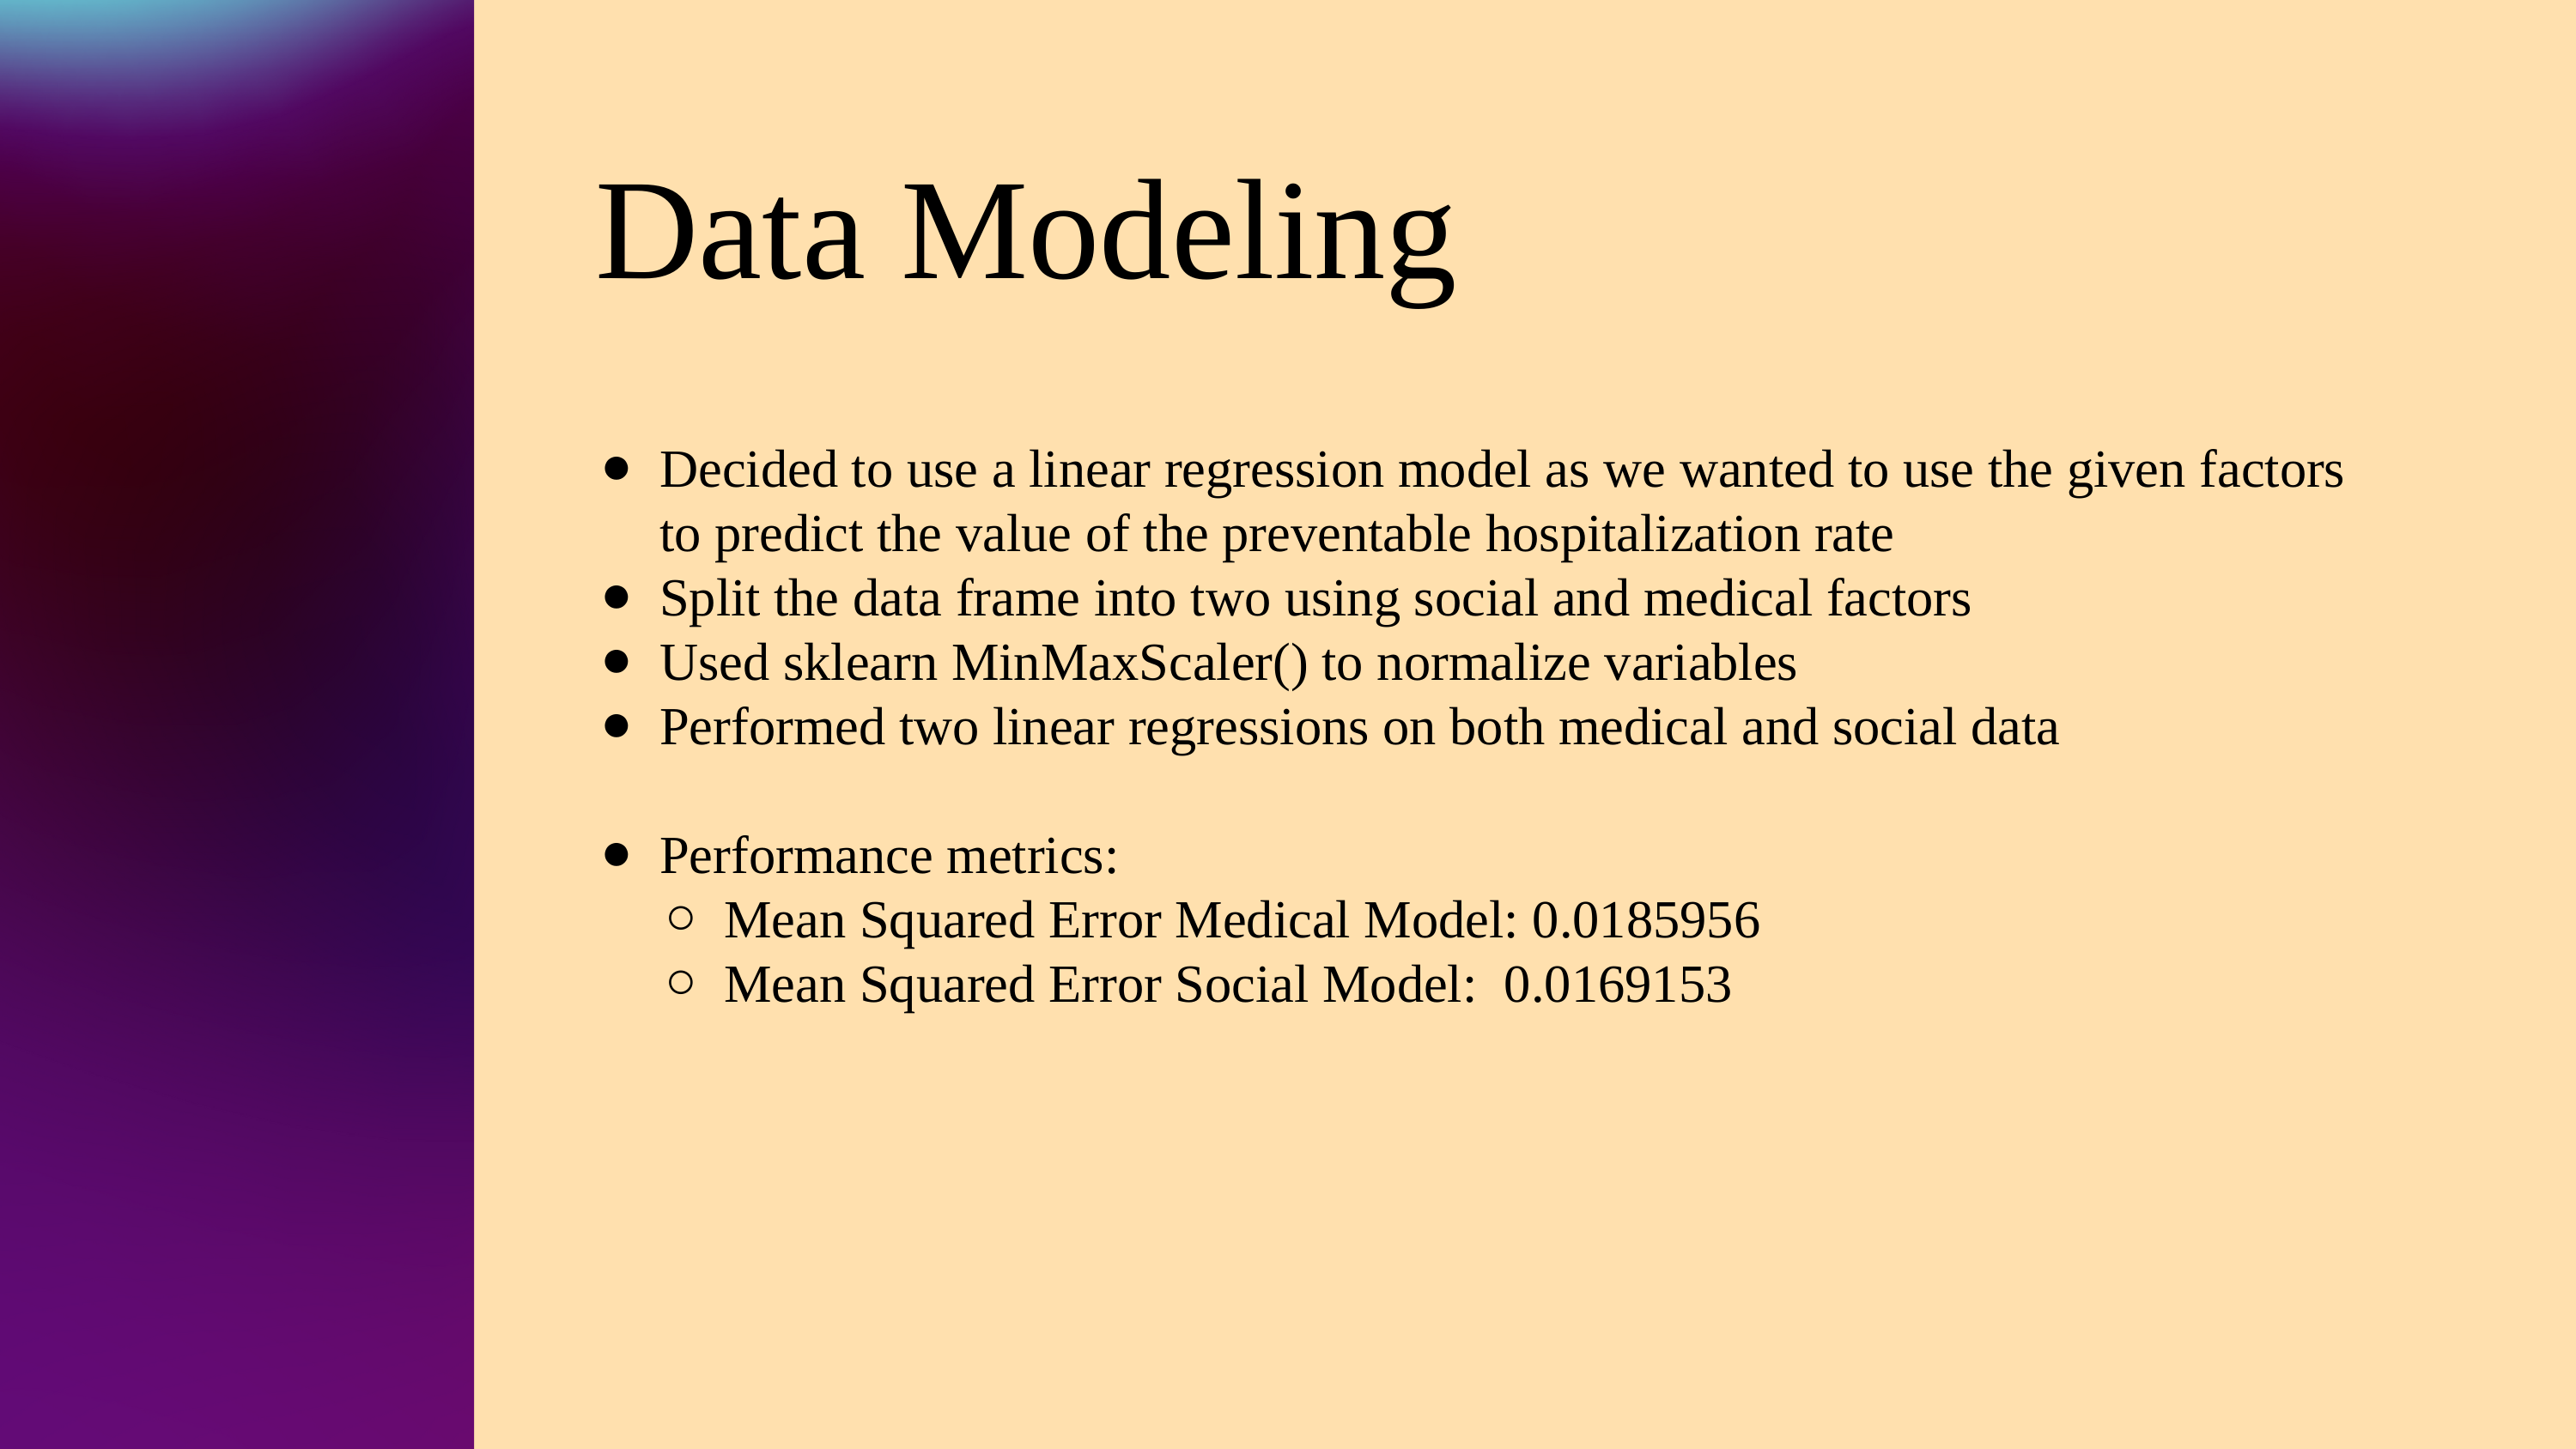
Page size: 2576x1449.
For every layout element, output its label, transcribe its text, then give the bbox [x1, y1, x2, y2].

text_box Data Modeling [595, 100, 2111, 307]
text_box Decided to use a linear regression model as we wanted to use the given factors to predict the value of the preventable hospitalization rate Split the data frame into two using social and medical factors Used sklearn MinMaxScaler() to normalize variables Performed two linear regressions on both medical and social data Performance metrics: Mean Squared Error Medical Model: 0.0185956 Mean Squared Error Social Model: 0.0169153 [595, 433, 2349, 1013]
picture [0, 0, 475, 1449]
